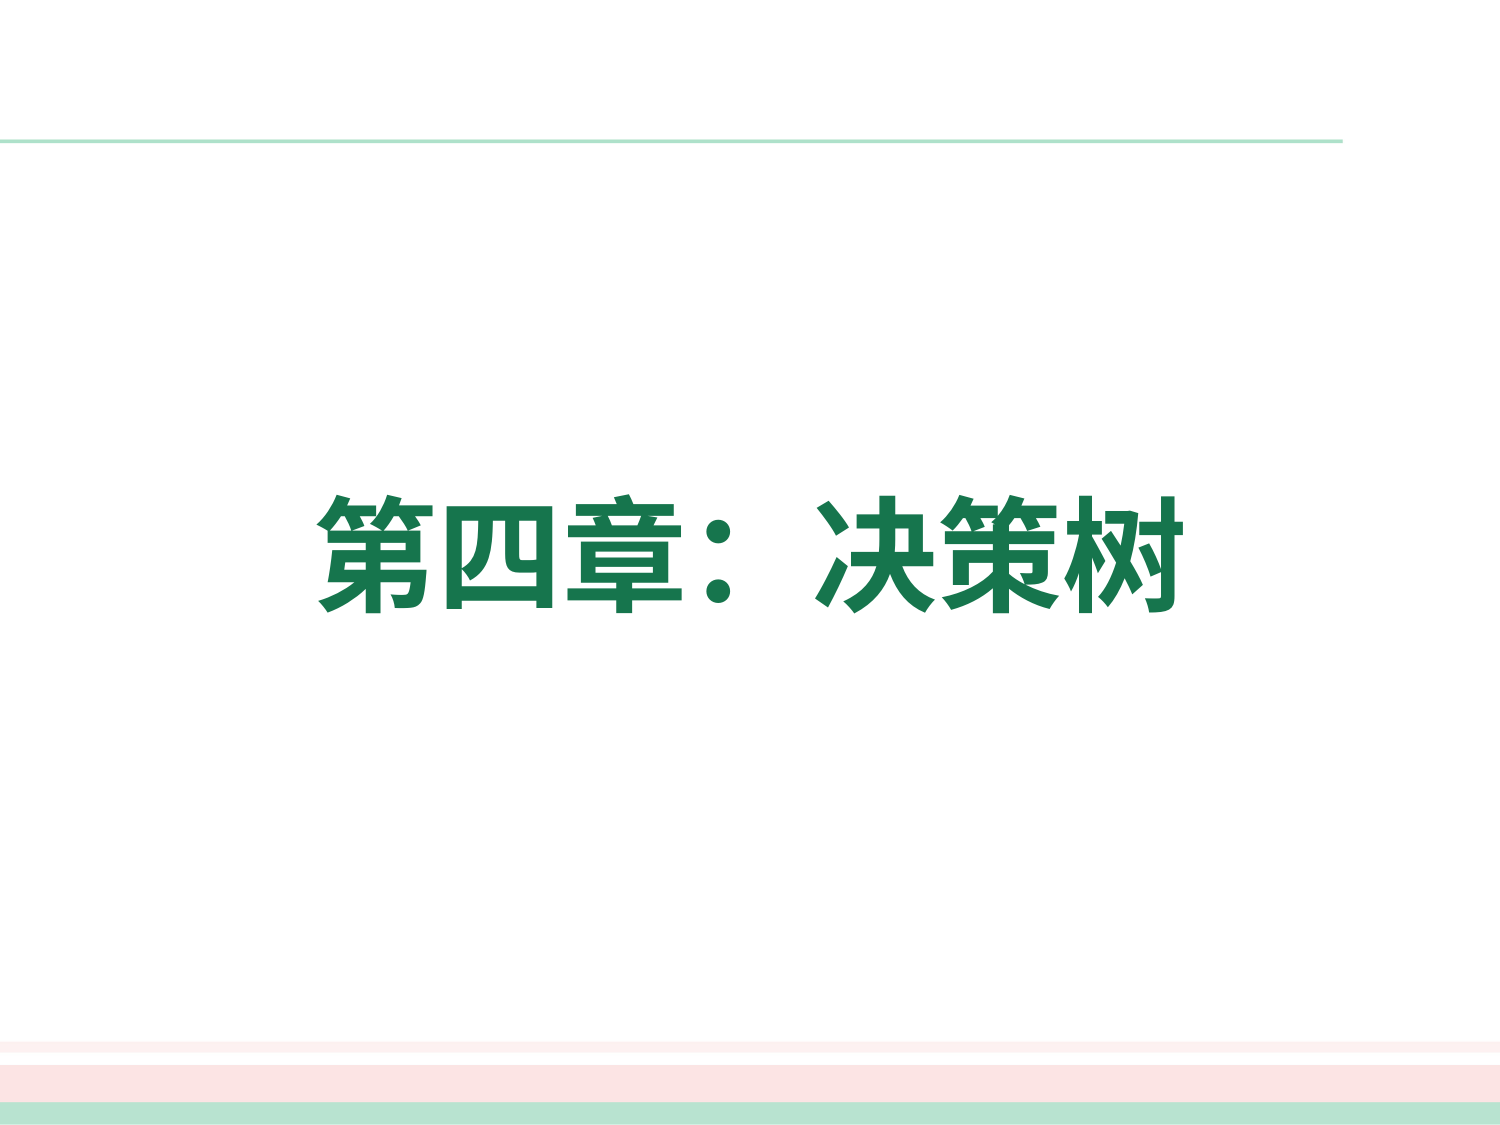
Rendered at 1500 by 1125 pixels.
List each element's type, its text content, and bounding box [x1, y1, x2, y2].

title 第四章：决策树 [103, 453, 1397, 672]
picture [0, 0, 1500, 1125]
